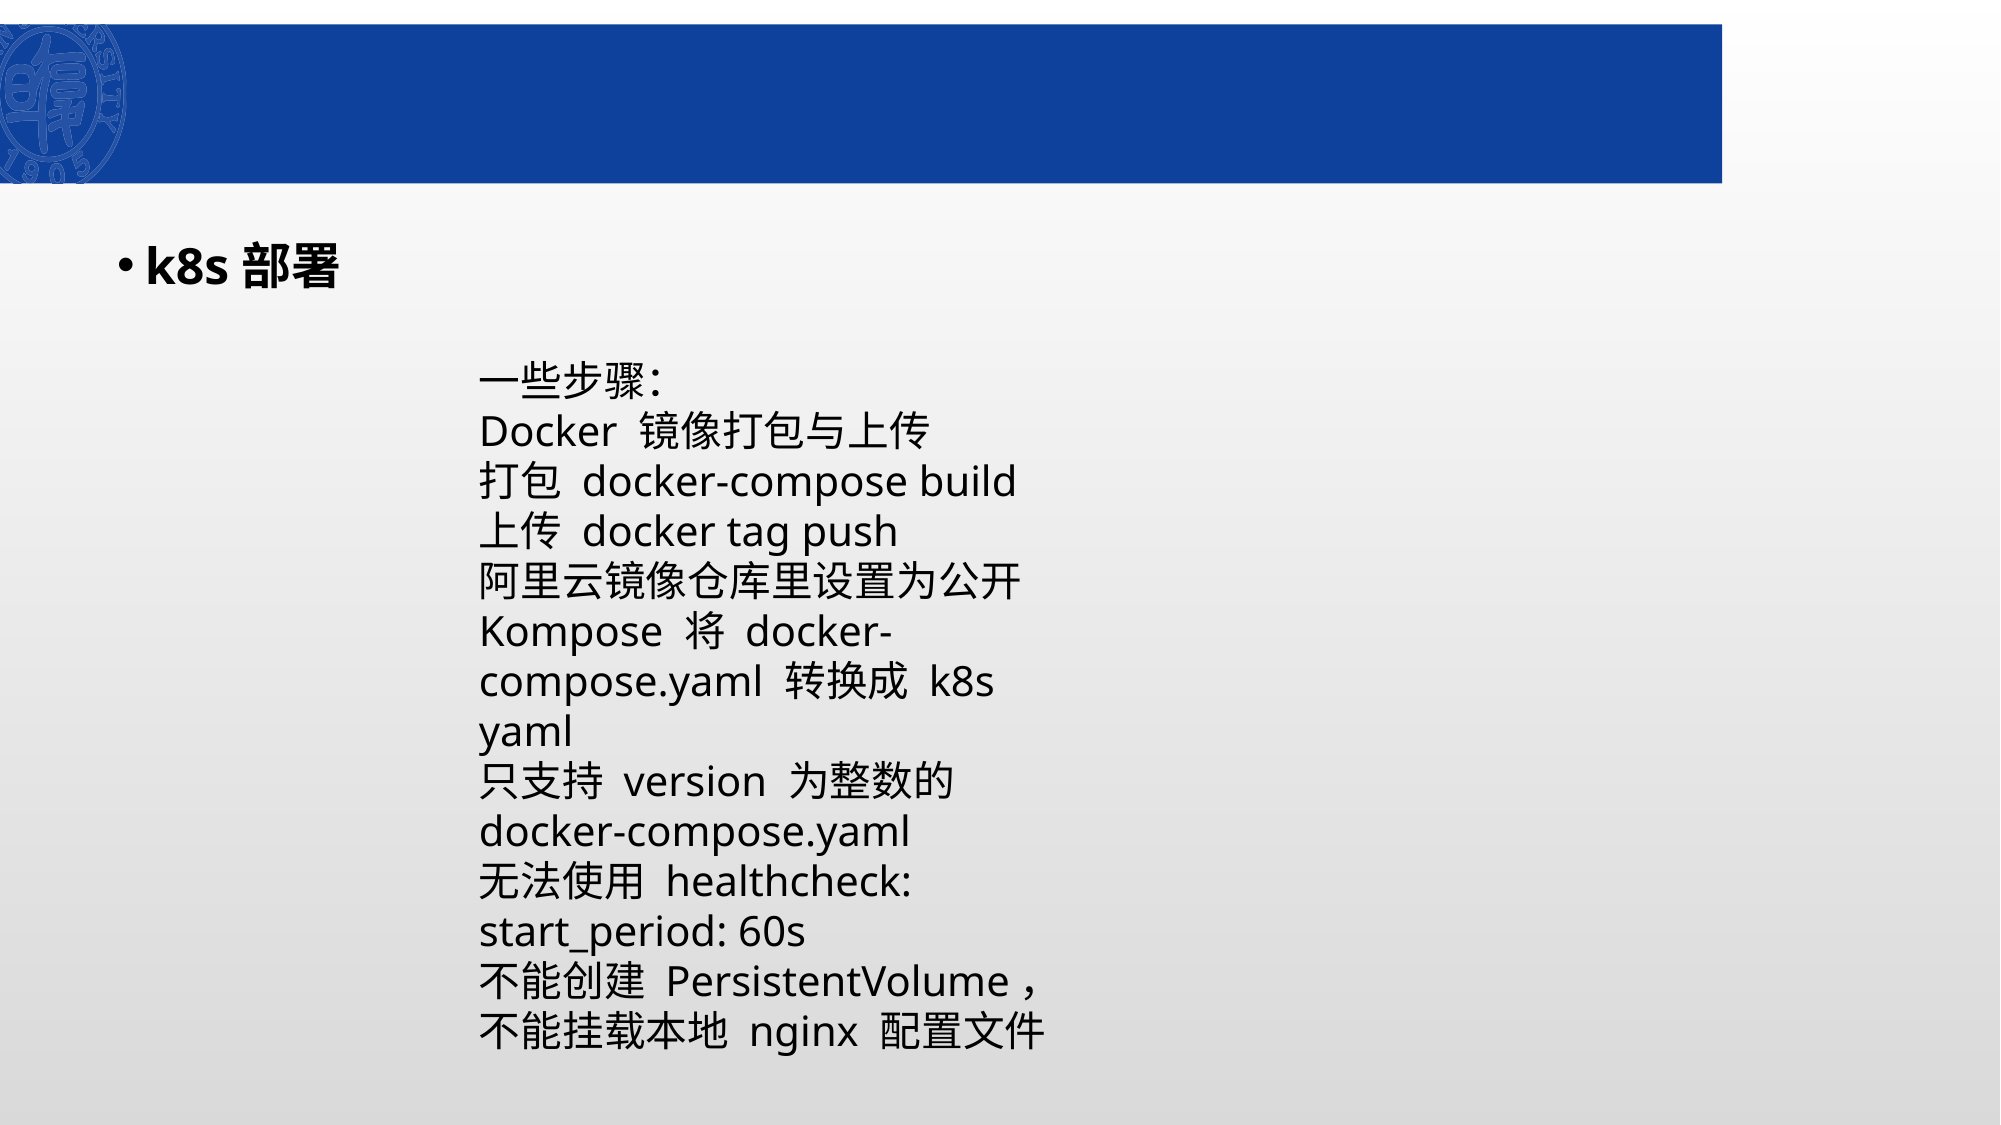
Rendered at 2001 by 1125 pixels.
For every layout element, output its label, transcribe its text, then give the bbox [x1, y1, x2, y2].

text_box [0, 24, 1723, 184]
text_box k8s部署 [102, 227, 1472, 362]
text_box 一些步骤： Docker 镜像打包与上传 打包 docker-compose build 上传 docker tag push 阿里云镜像仓库里设置为公开 Kompose 将 docker-compose.yaml 转换成 k8s yaml 只支持 version 为整数的 docker-compose.yaml 无法使用 healthcheck: start_period: 60s 不能创建 PersistentVolume，不能挂载本地 nginx 配置文件 [464, 347, 1110, 1063]
